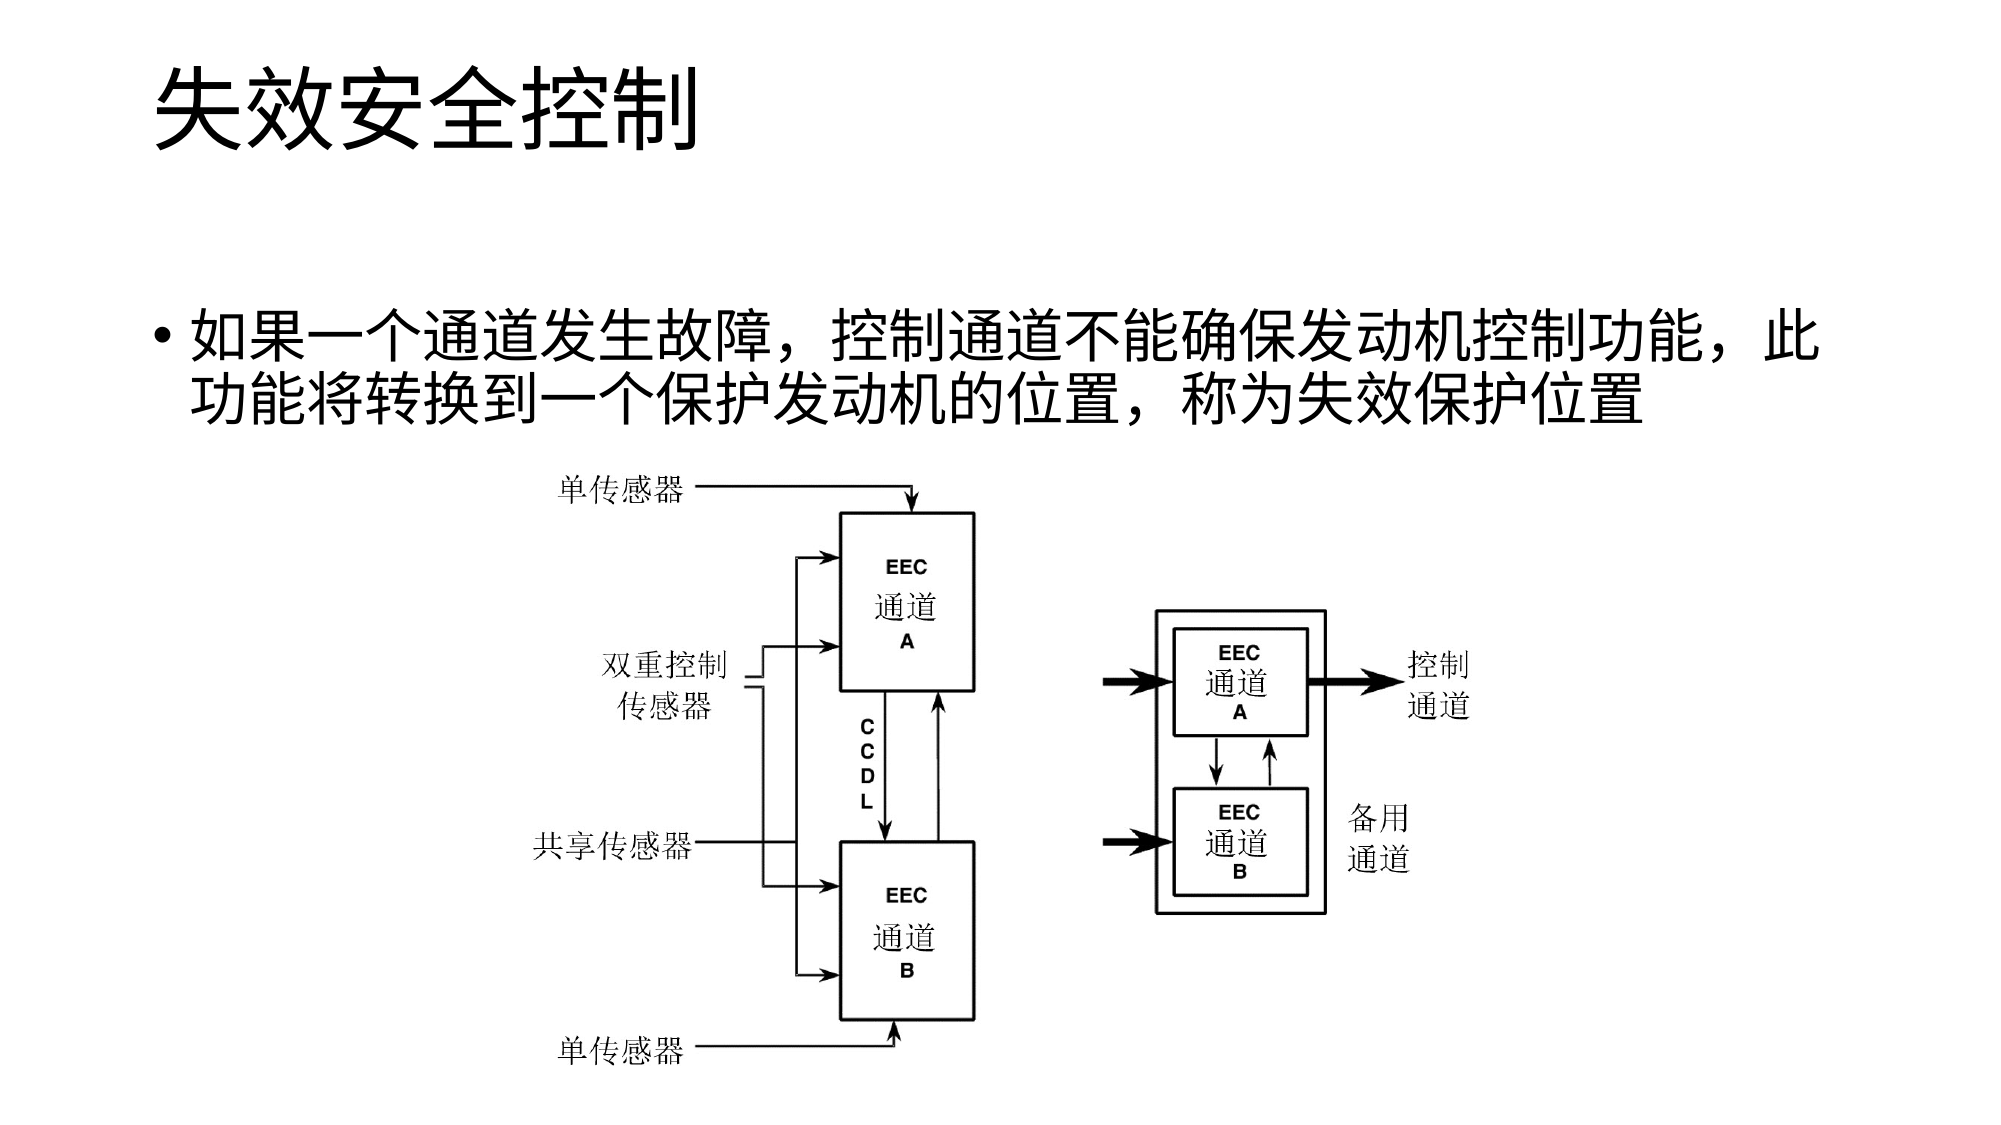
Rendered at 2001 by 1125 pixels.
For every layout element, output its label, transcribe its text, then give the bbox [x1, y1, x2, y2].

picture [519, 461, 1481, 1085]
title 失效安全控制 [137, 59, 1863, 278]
list 如果一个通道发生故障，控制通道不能确保发动机控制功能，此功能将转换到一个保护发动机的位置，称为失效保护位置 [137, 299, 1863, 1014]
